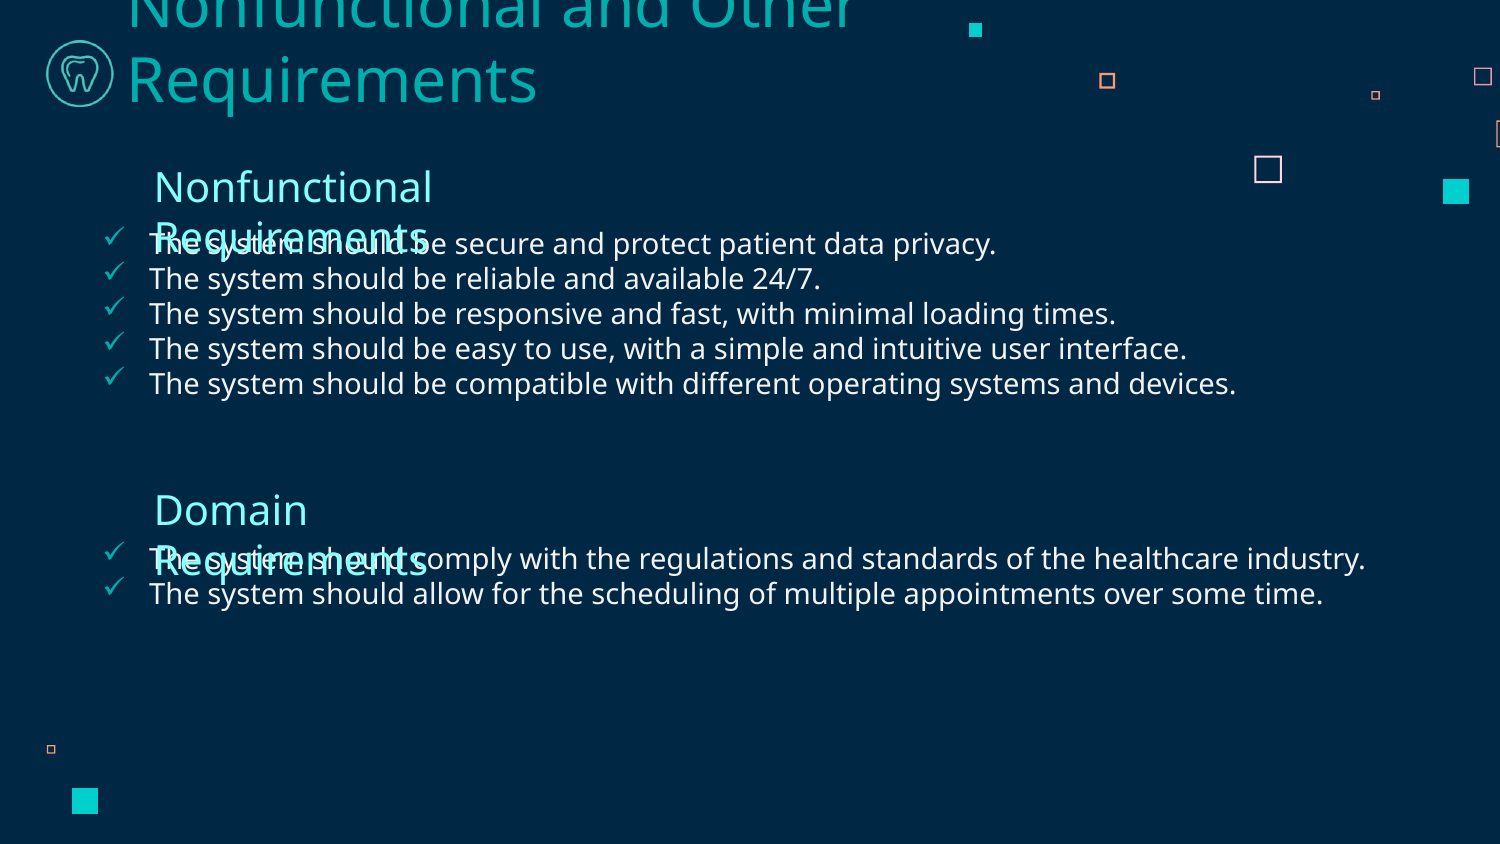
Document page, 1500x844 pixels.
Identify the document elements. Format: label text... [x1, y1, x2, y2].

text_box Domain Requirements [138, 476, 549, 592]
text_box The system should be secure and protect patient data privacy. The system should be reliable and available 24/7. The system should be responsive and fast, with minimal loading times. The system should be easy to use, with a simple and intuitive user interface. The system should be compatible with different operating systems and devices. The system should comply with the regulations and standards of the healthcare industry. The system should allow for the scheduling of multiple appointments over some time. [87, 218, 1443, 618]
text_box Nonfunctional and Other Requirements [111, 40, 1110, 131]
picture [44, 40, 118, 108]
text_box Nonfunctional Requirements [138, 153, 647, 269]
